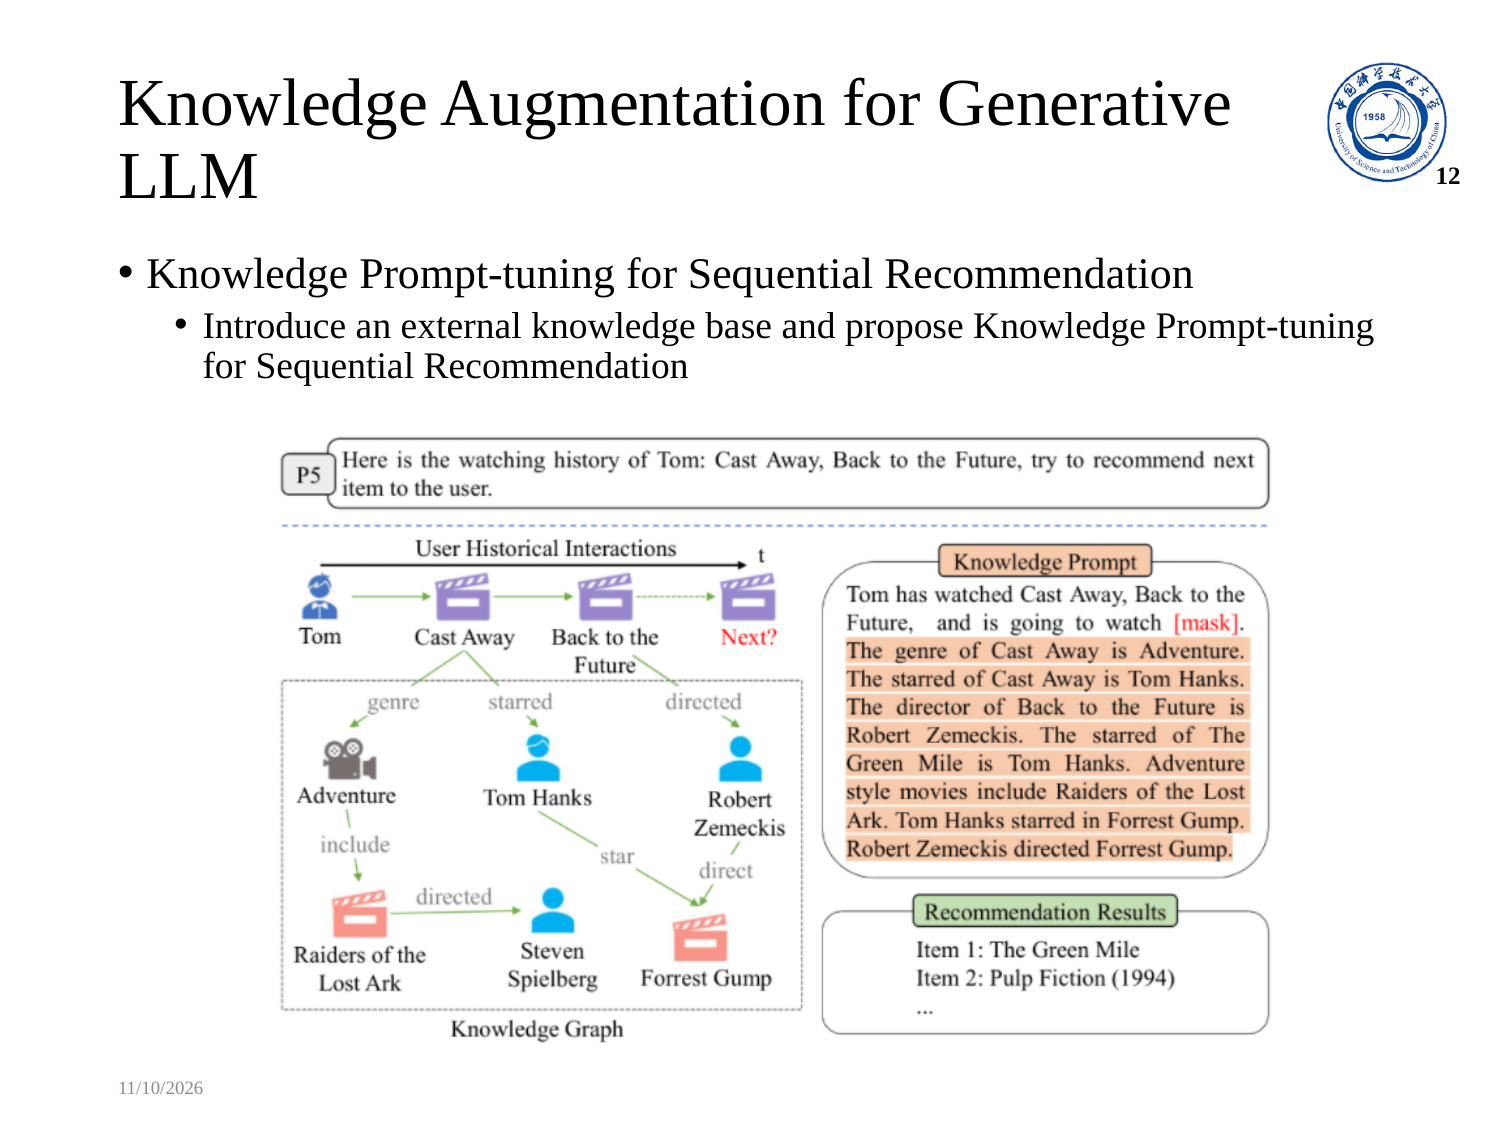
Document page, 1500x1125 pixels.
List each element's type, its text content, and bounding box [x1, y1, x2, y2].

picture [1397, 59, 1450, 144]
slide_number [103, 1065, 240, 1109]
title Knowledge Augmentation for Generative LLM [103, 59, 1397, 221]
list Knowledge Prompt-tuning for Sequential Recommendation Introduce an external knowledge base and propose Knowledge Prompt-tuning for Sequential Recommendation [103, 243, 1416, 404]
slide_number 12 [1372, 144, 1476, 205]
picture [253, 411, 1306, 1058]
